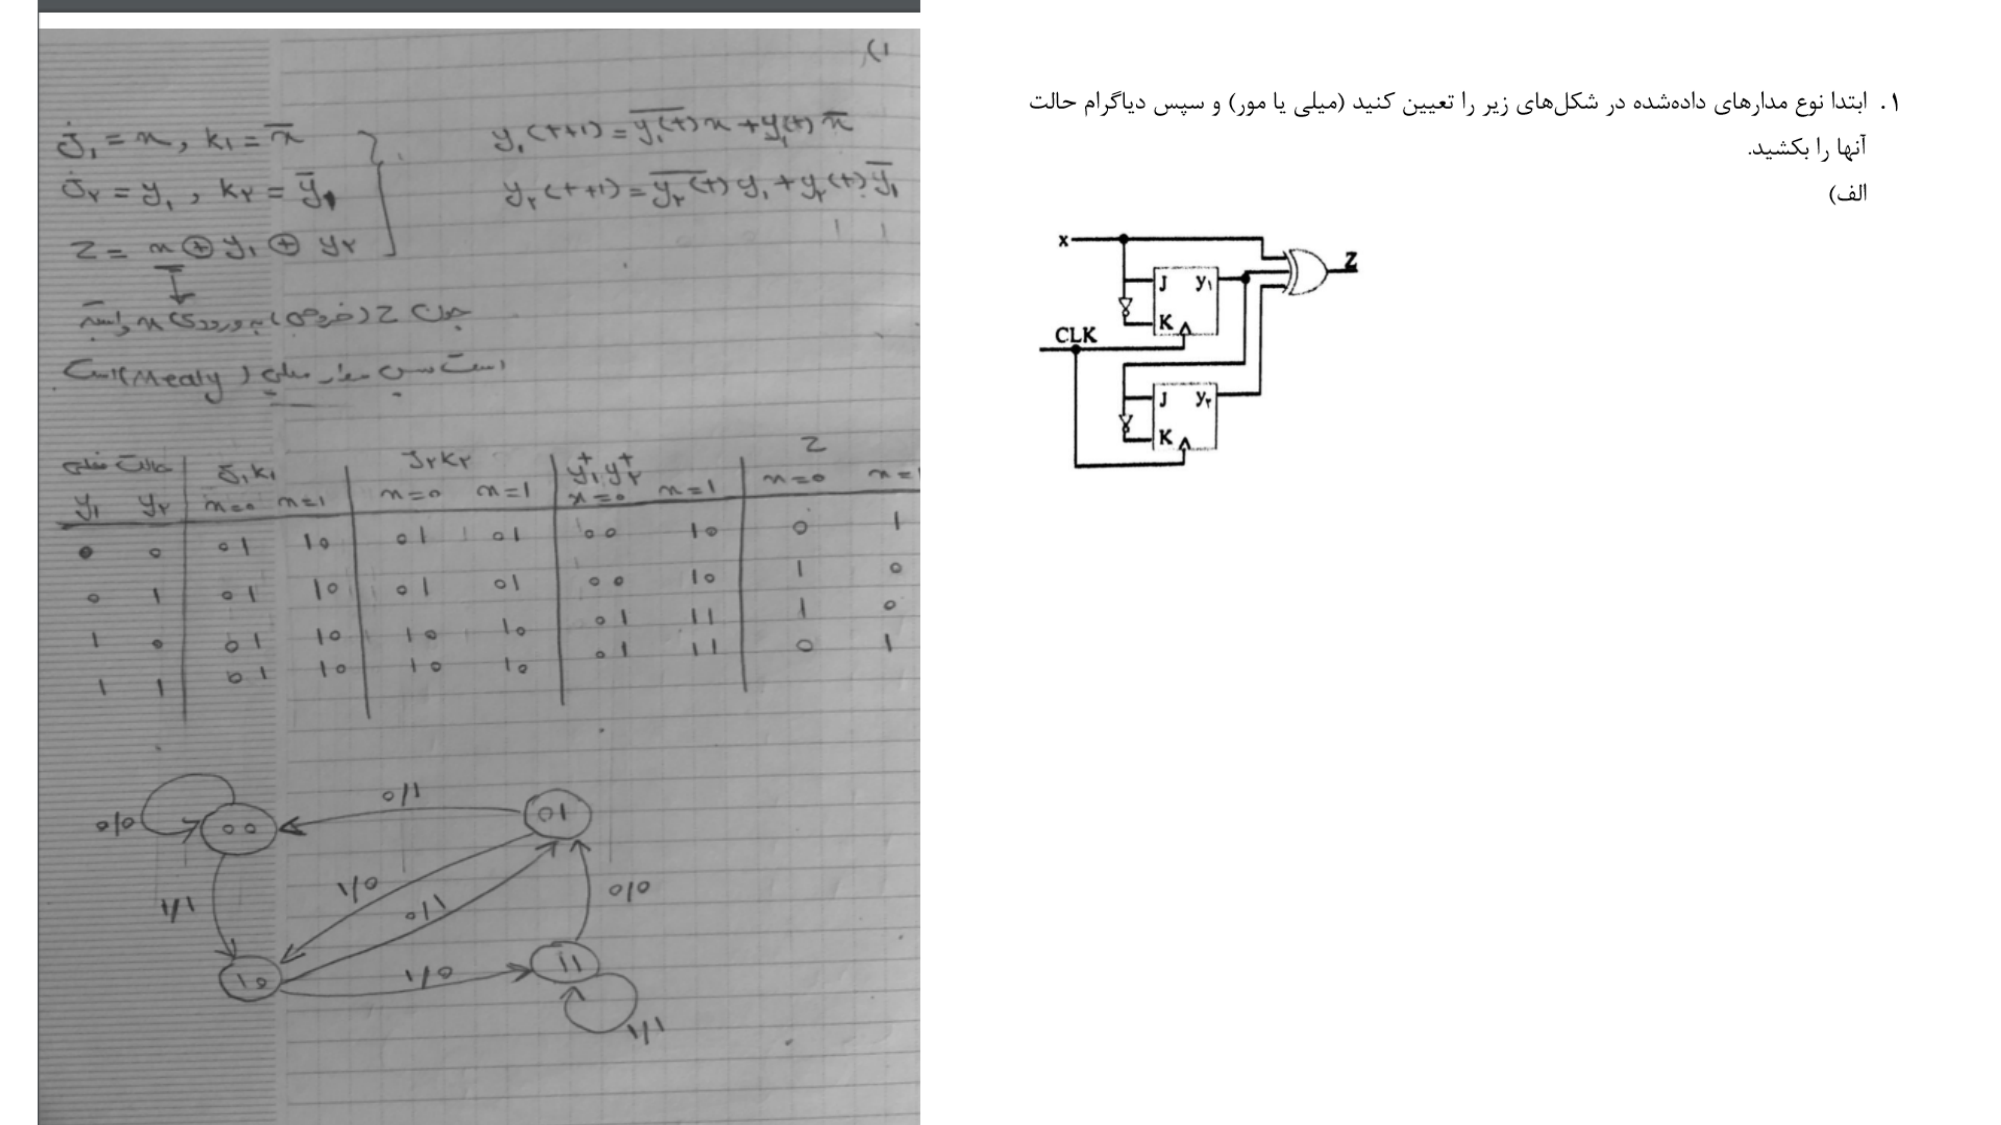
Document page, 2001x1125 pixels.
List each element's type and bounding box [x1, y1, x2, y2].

picture [37, 0, 921, 1125]
picture [968, 70, 1921, 486]
